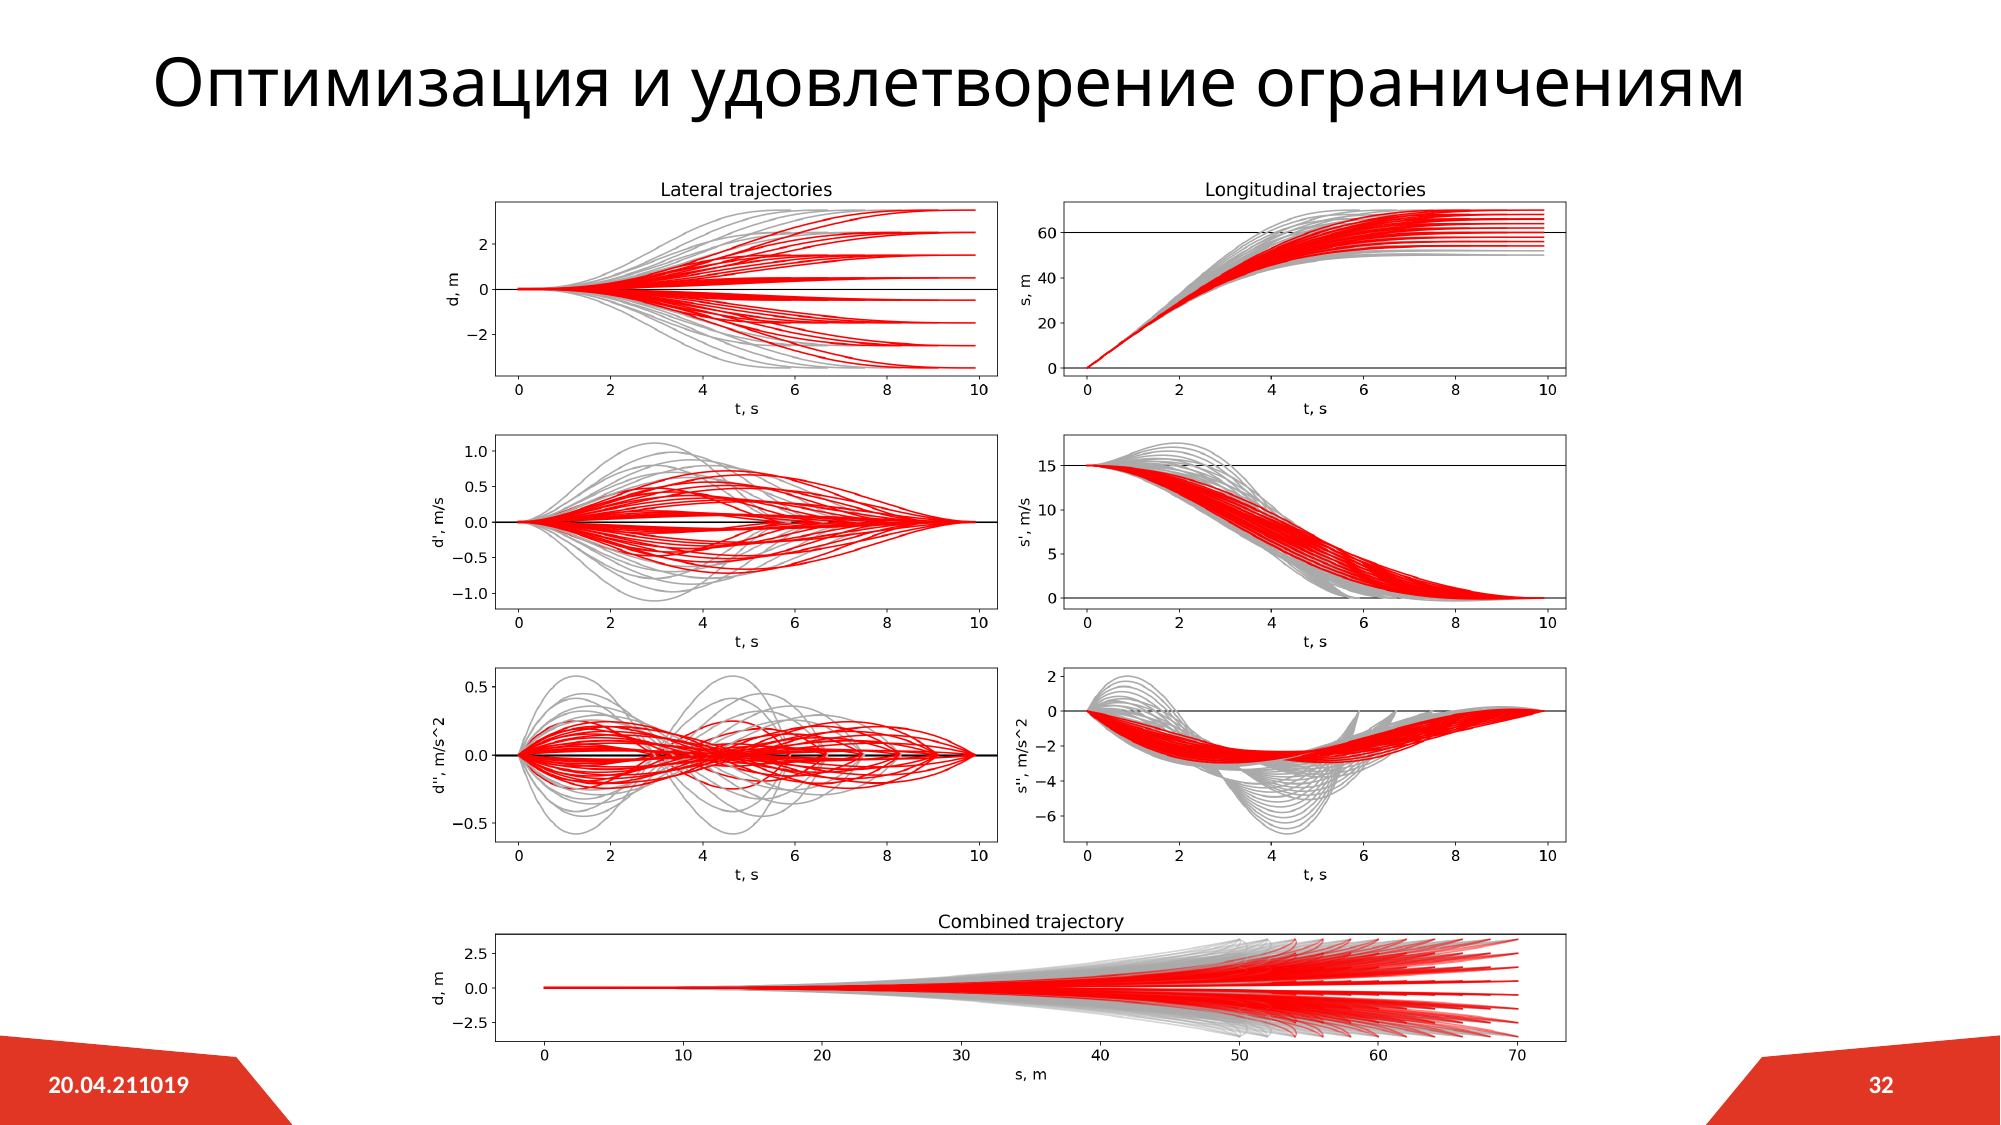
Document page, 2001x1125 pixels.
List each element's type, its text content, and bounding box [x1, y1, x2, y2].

title Оптимизация и удовлетворение ограничениям [137, 21, 1863, 148]
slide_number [0, 1042, 238, 1125]
picture [416, 165, 1584, 1099]
slide_number 32 [1762, 1042, 2000, 1125]
